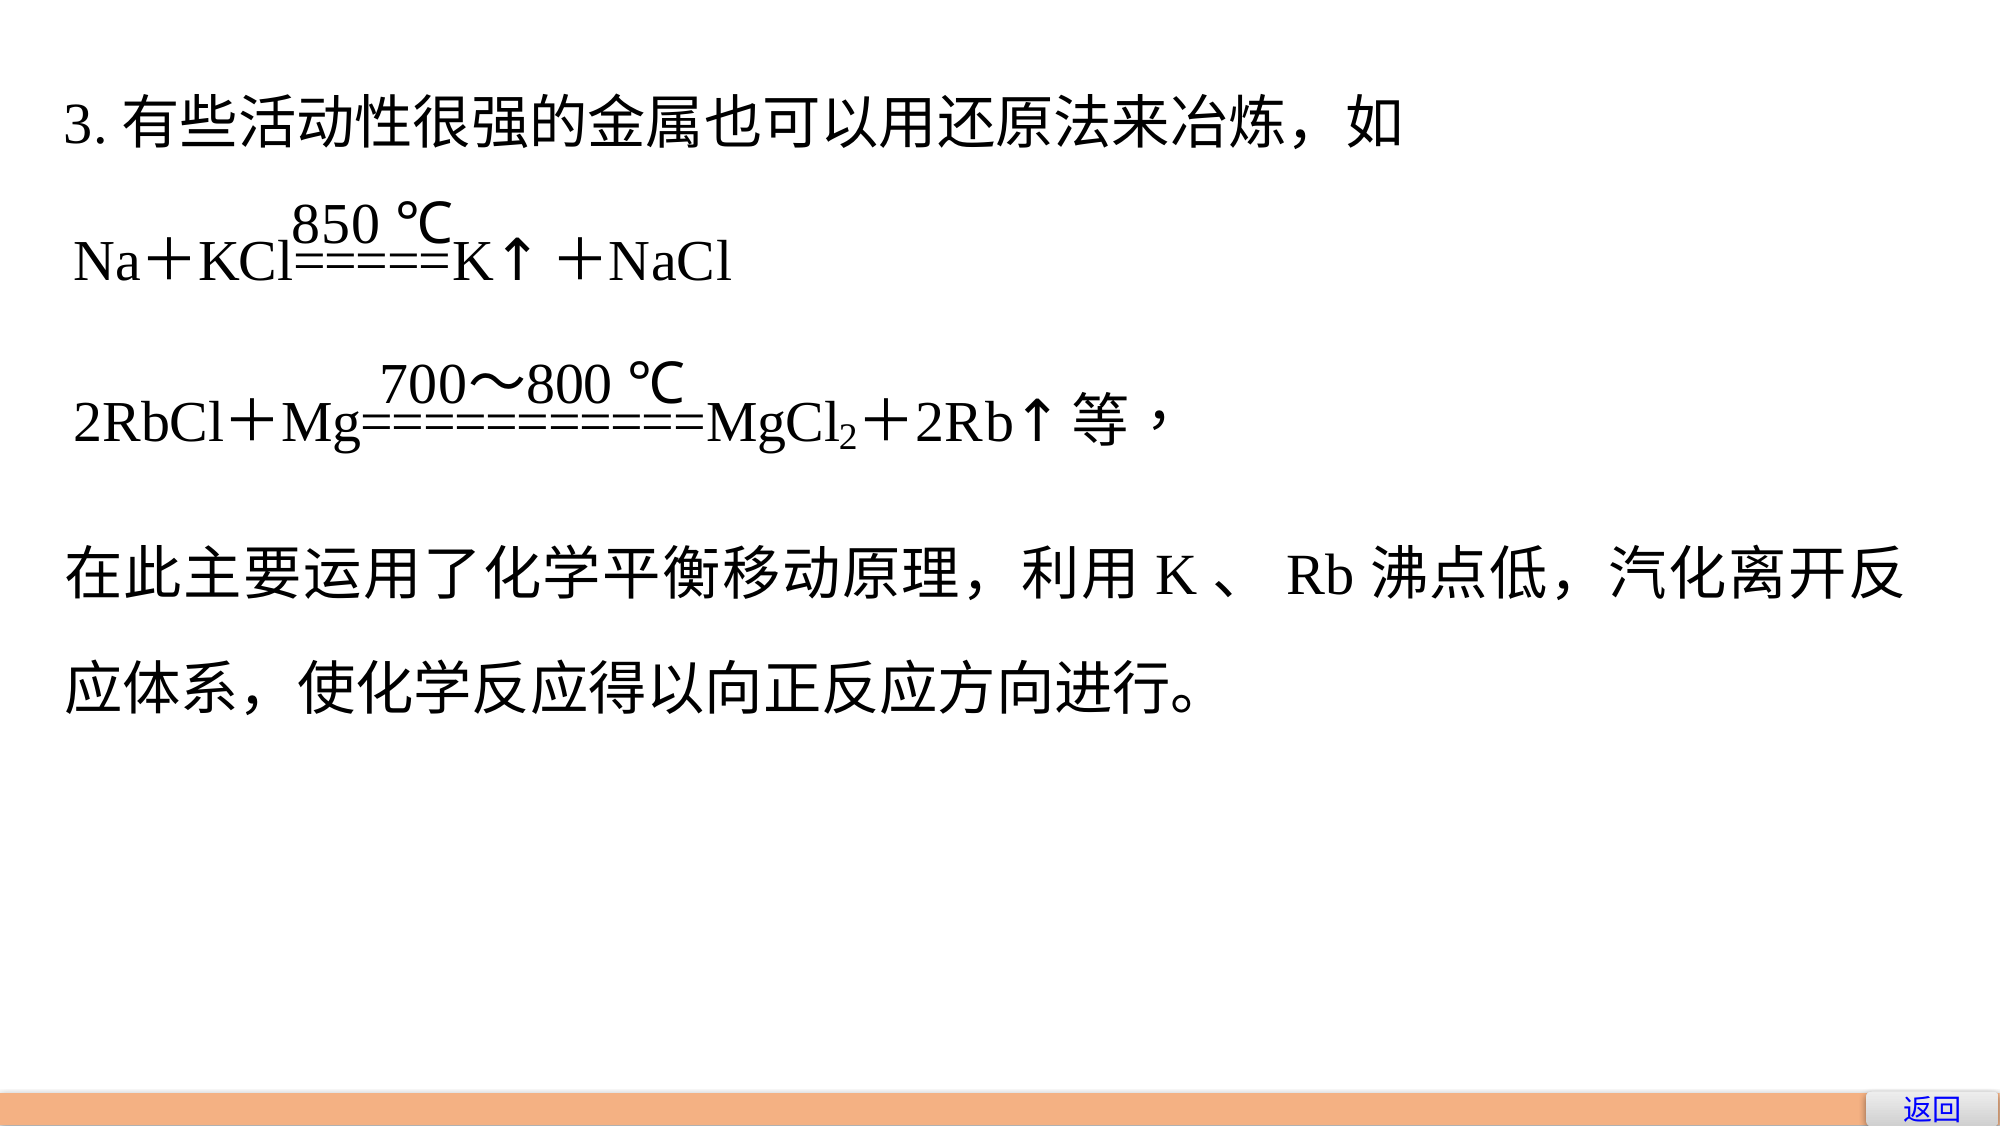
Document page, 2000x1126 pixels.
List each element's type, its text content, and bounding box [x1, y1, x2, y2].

text_box 在此主要运用了化学平衡移动原理，利用K、Rb沸点低，汽化离开反应体系，使化学反应得以向正反应方向进行。 [49, 484, 1922, 729]
text_box 返回 [1865, 1090, 2000, 1126]
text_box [72, 185, 1687, 686]
text_box [0, 1092, 1864, 1126]
text_box 3.有些活动性很强的金属也可以用还原法来冶炼，如 [49, 42, 1820, 163]
